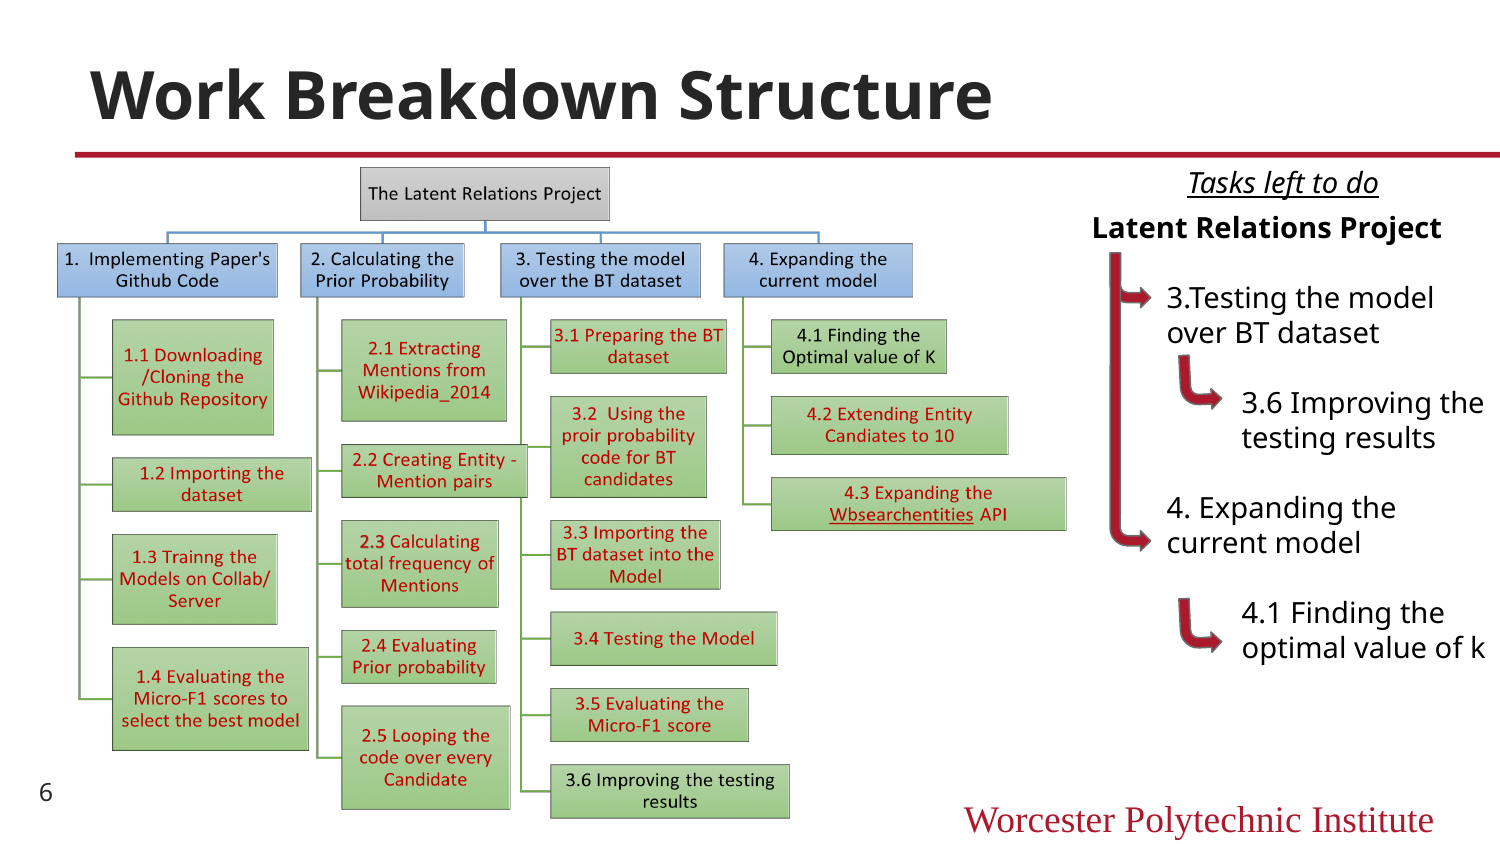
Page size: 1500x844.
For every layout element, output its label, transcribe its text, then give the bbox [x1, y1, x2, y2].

text_box Latent Relations Project 3.Testing the model over BT dataset 3.6 Improving the testing results 4. Expanding the current model 4.1 Finding the optimal value of k [1076, 194, 1500, 675]
text_box [1178, 355, 1222, 410]
text_box Tasks left to do [1076, 149, 1491, 186]
text_box [1110, 252, 1151, 551]
picture [51, 162, 1067, 825]
text_box [1178, 598, 1222, 653]
text_box [1121, 287, 1151, 308]
slide_number ‹#› [23, 775, 46, 812]
title Work Breakdown Structure [75, 42, 1425, 141]
